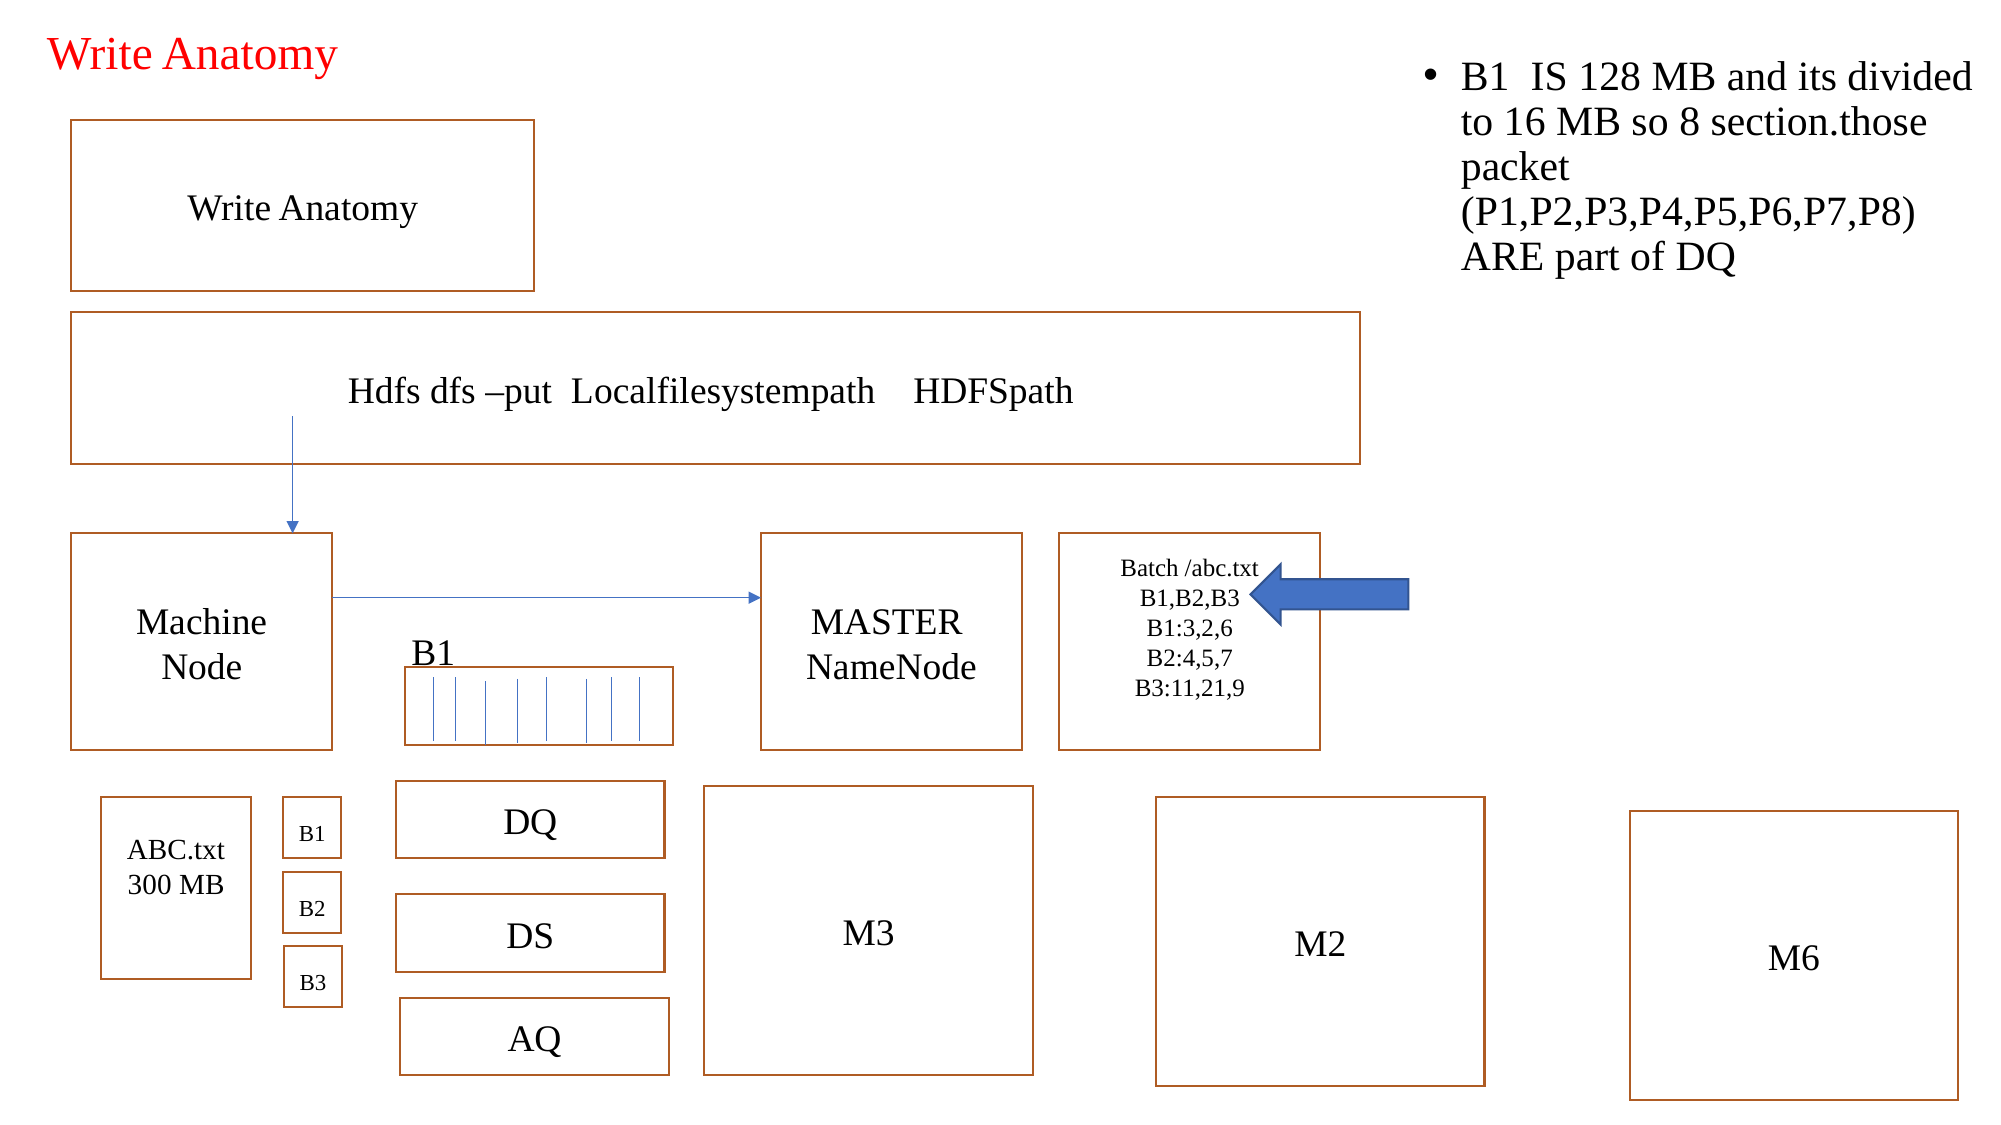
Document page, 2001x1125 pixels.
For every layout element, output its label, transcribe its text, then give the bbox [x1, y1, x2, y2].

title Write Anatomy [31, 21, 1959, 145]
text_box M2 [1155, 796, 1486, 1087]
text_box B2 [282, 871, 342, 934]
text_box Hdfs dfs –put Localfilesystempath HDFSpath [70, 311, 1361, 465]
text_box MASTER NameNode [760, 532, 1023, 751]
text_box M6 [1629, 810, 1959, 1101]
text_box [1249, 561, 1410, 627]
text_box Write Anatomy [70, 119, 535, 292]
text_box DS [395, 893, 666, 973]
text_box B1 [282, 796, 342, 859]
text_box DQ [395, 780, 666, 859]
text_box Batch /abc.txt B1,B2,B3 B1:3,2,6 B2:4,5,7 B3:11,21,9 [1058, 532, 1321, 751]
text_box M3 [703, 785, 1034, 1076]
text_box ABC.txt 300 MB [100, 796, 252, 980]
text_box Machine Node [70, 532, 333, 751]
text_box AQ [399, 997, 670, 1076]
list B1 IS 128 MB and its divided to 16 MB so 8 section.those packet (P1,P2,P3,P4,P5,P6,P7,P8) ARE part of DQ [1408, 47, 2000, 436]
text_box B3 [283, 945, 343, 1008]
text_box B1 [396, 620, 471, 681]
text_box [404, 666, 674, 746]
